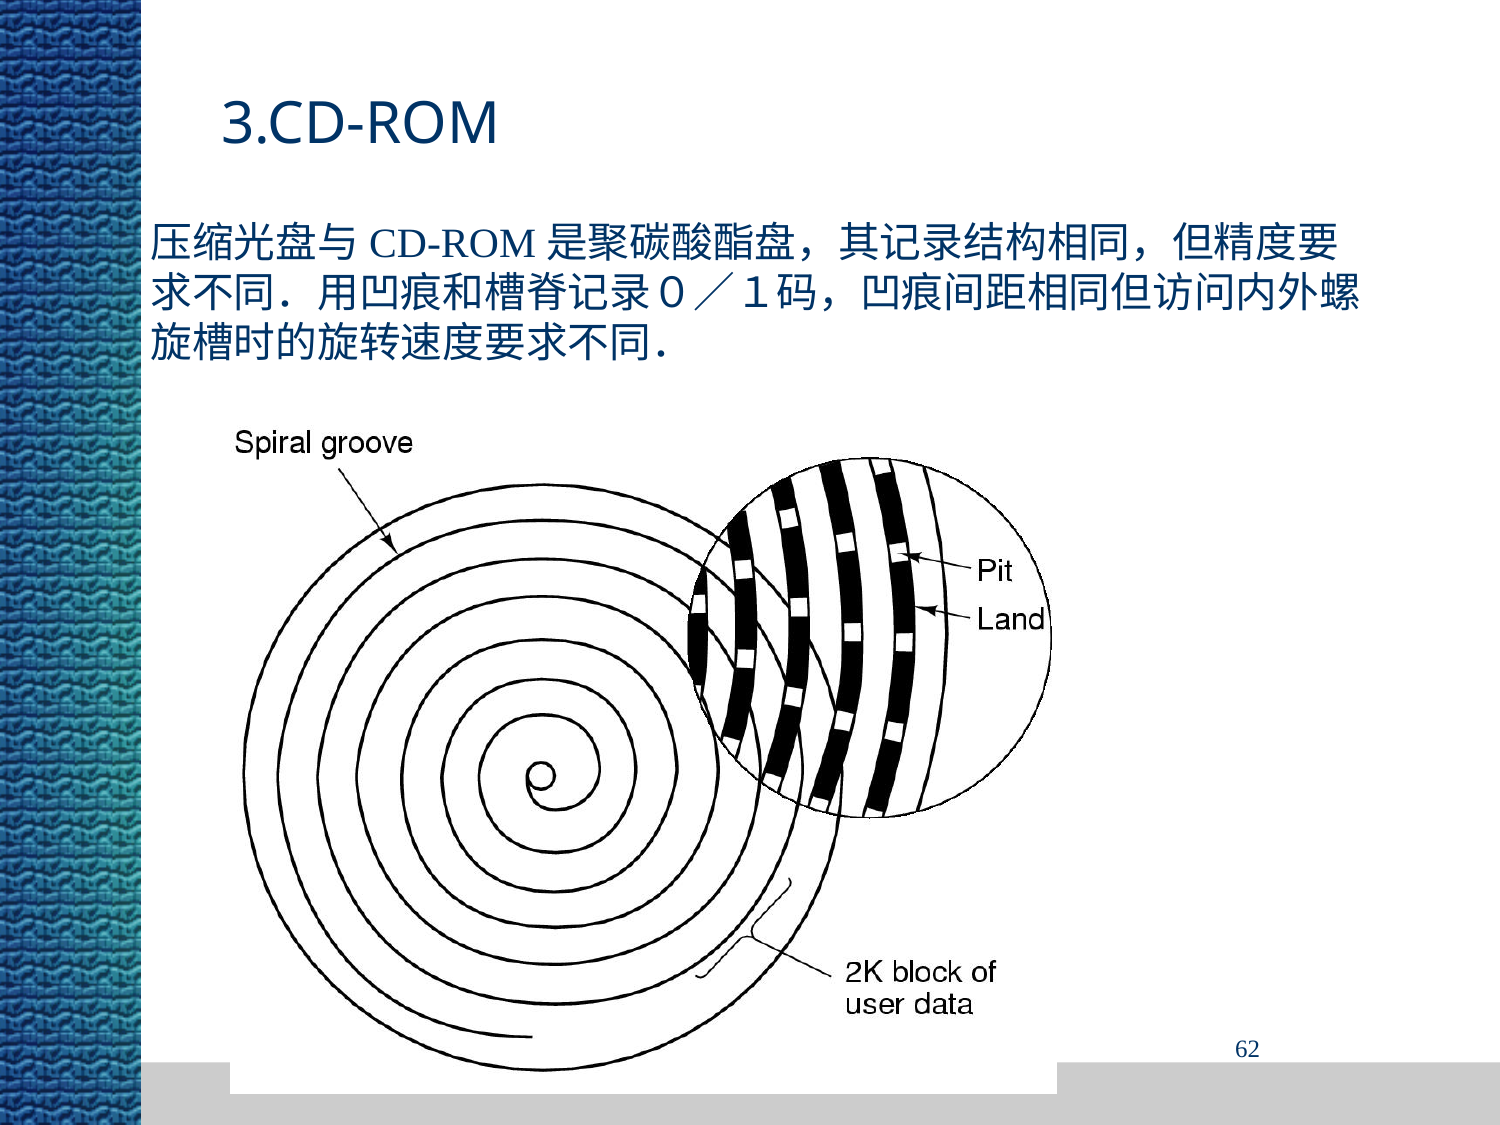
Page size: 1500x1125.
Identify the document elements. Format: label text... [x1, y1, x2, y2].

text_box 3.CD-ROM [206, 78, 1317, 163]
picture [0, 0, 141, 1125]
text_box 62 [1060, 1024, 1275, 1100]
picture [229, 396, 1058, 1095]
text_box 压缩光盘与CD-ROM是聚碳酸酯盘，其记录结构相同，但精度要求不同．用凹痕和槽脊记录０／１码，凹痕间距相同但访问内外螺旋槽时的旋转速度要求不同． [135, 208, 1388, 373]
